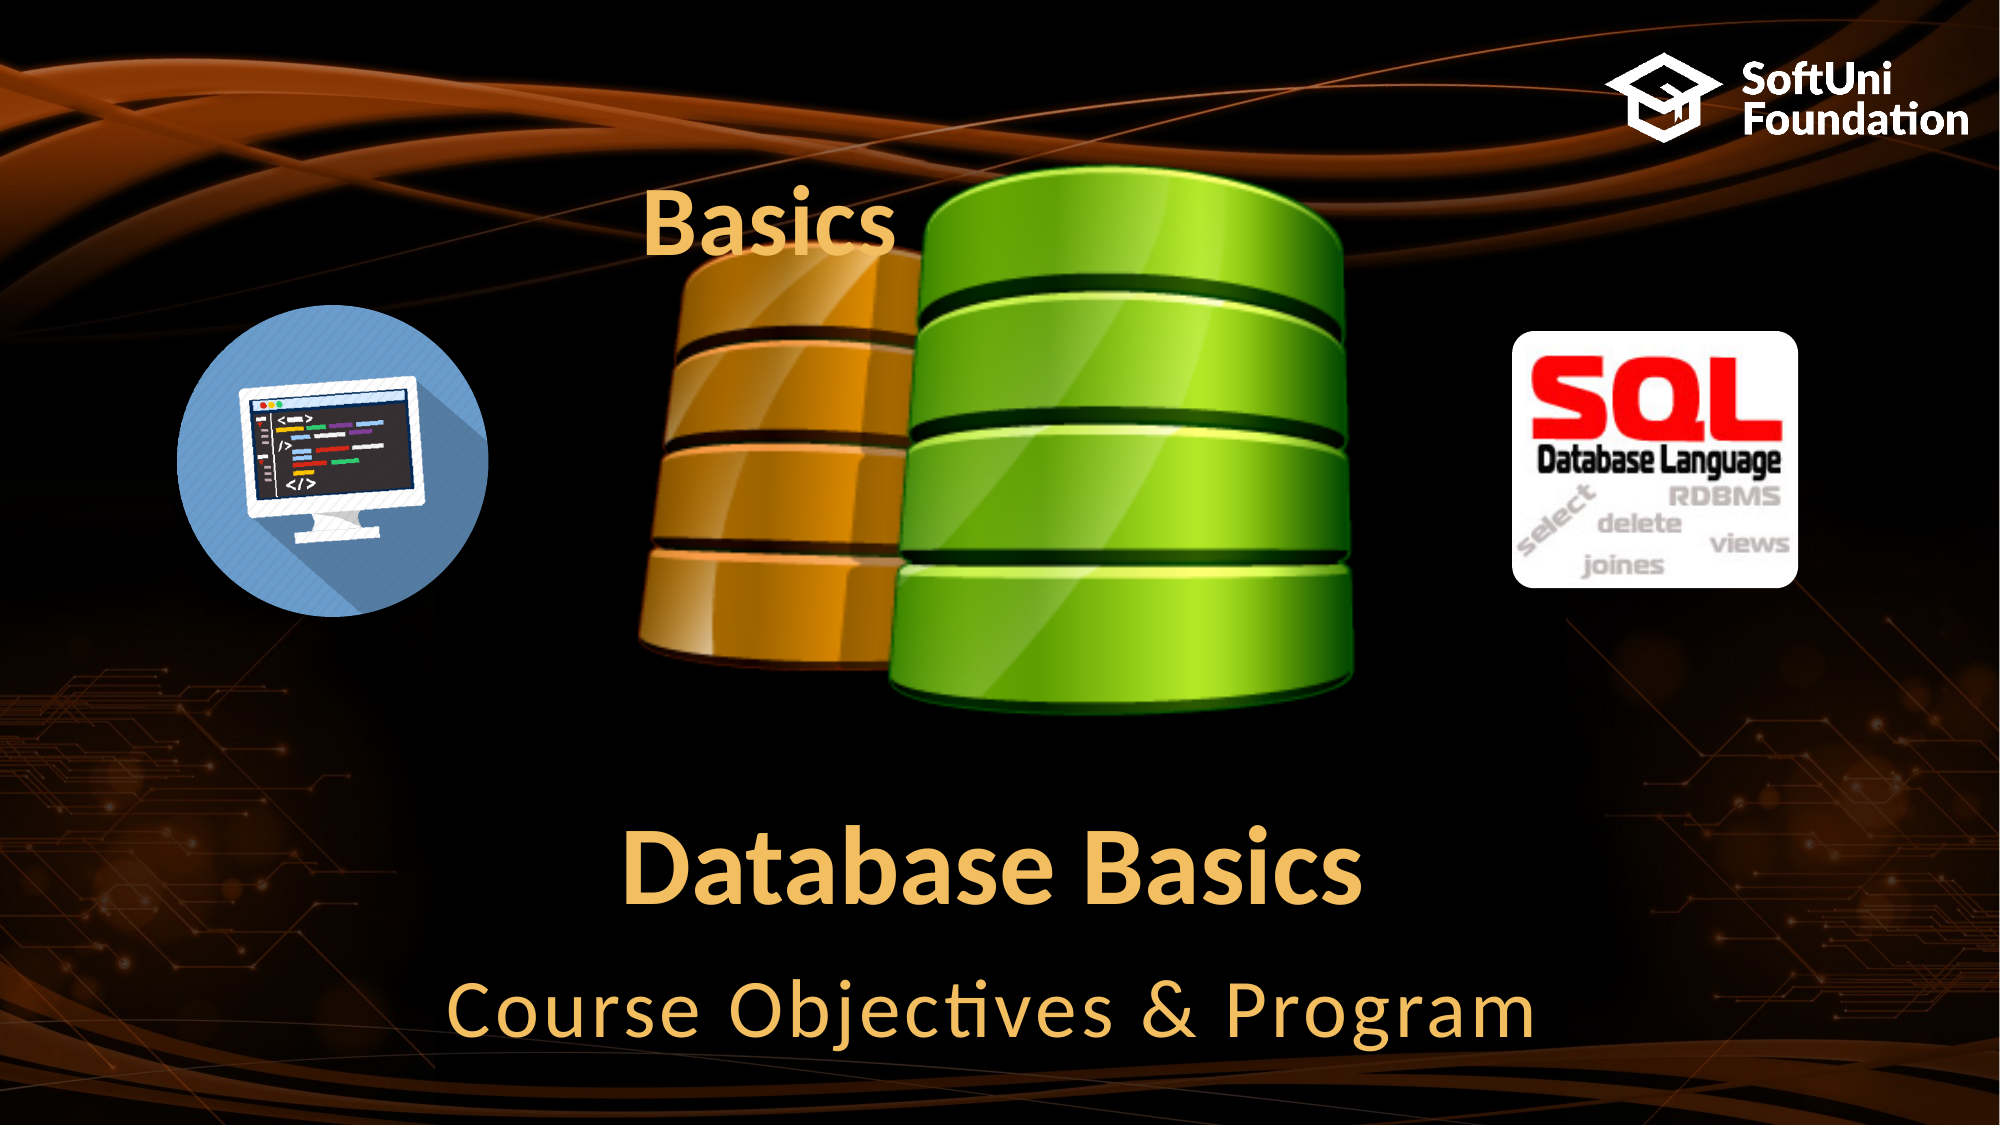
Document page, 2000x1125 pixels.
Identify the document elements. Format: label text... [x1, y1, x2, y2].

title Database Basics [259, 805, 1727, 933]
list Course Objectives & Program [259, 943, 1727, 1057]
picture [0, 0, 2000, 1125]
